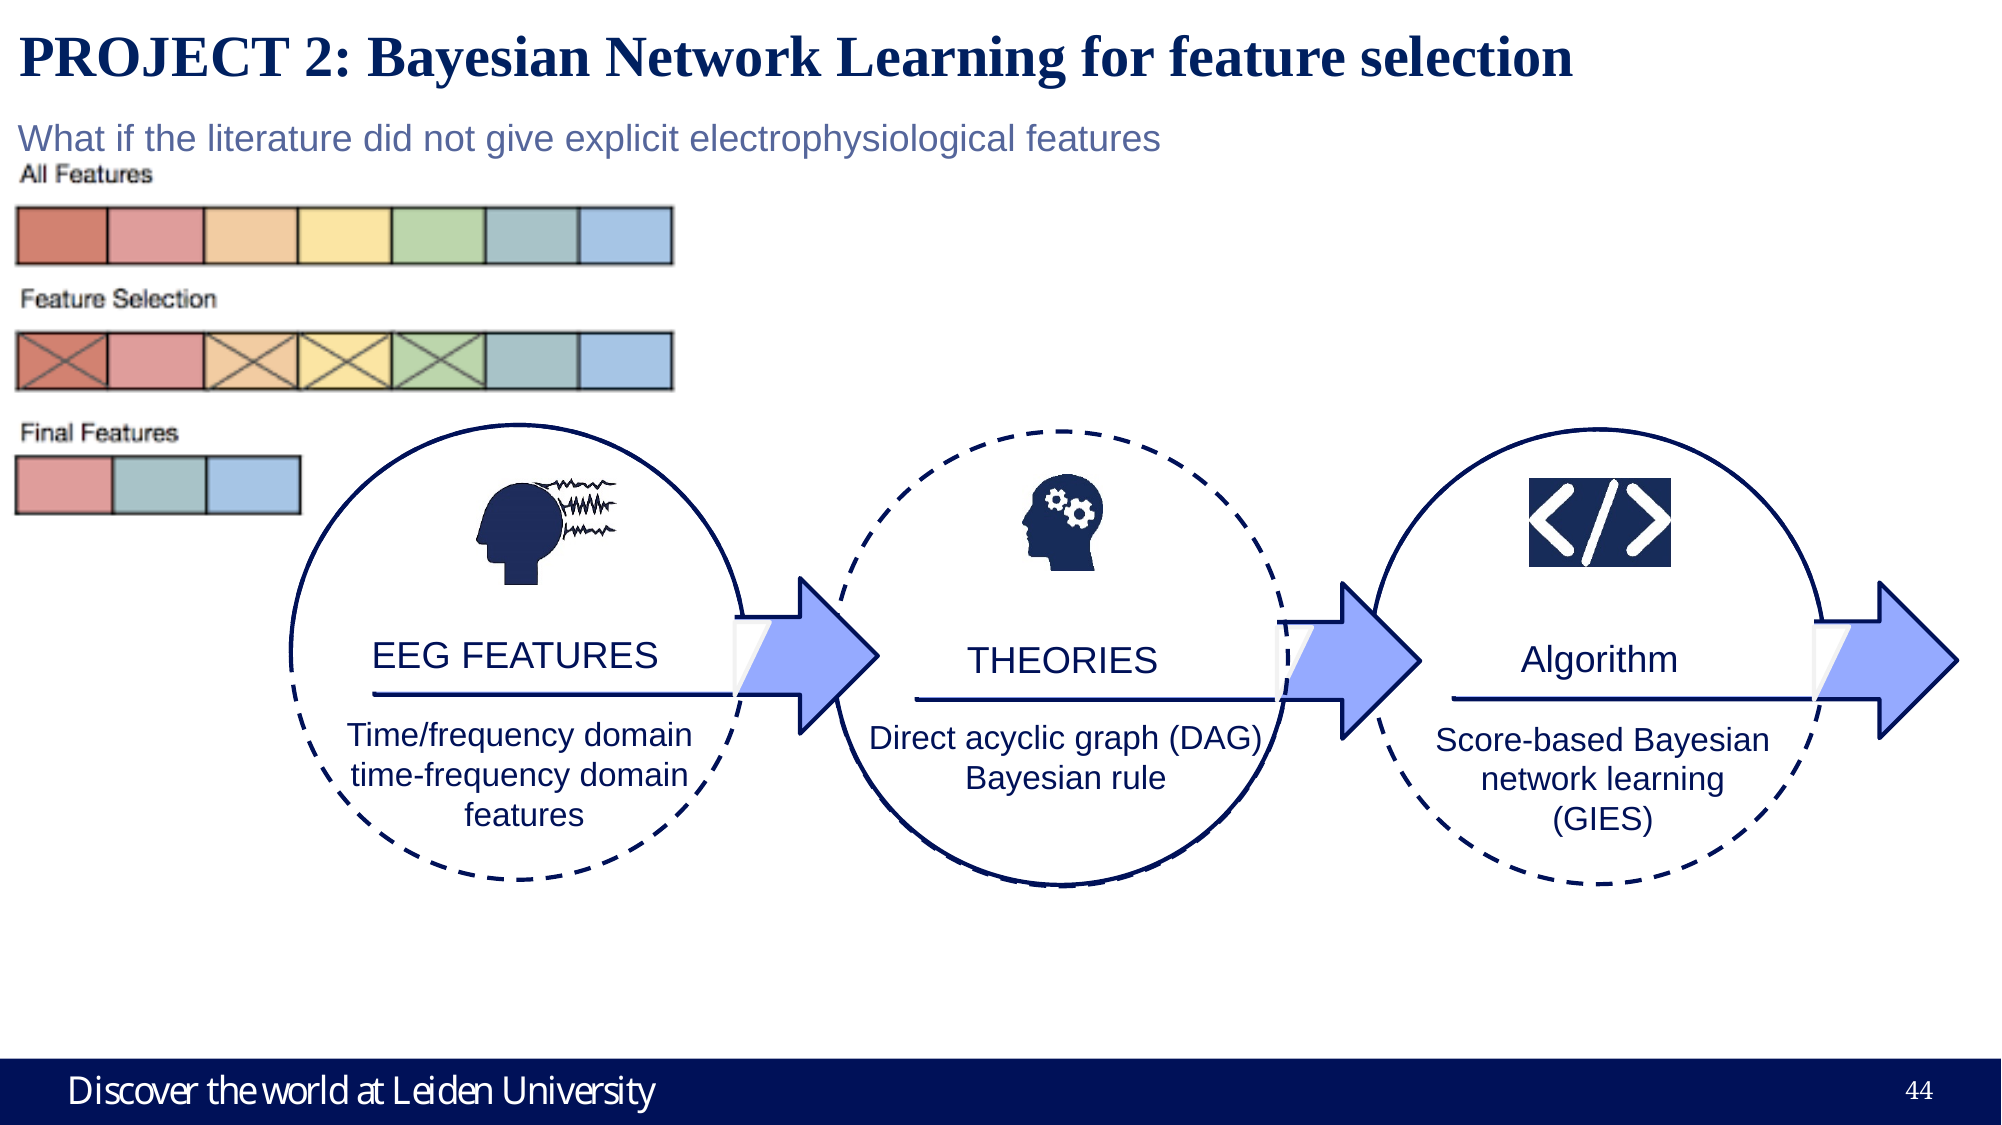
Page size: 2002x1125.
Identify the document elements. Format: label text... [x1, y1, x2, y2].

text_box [258, 330, 1958, 894]
picture [4, 153, 684, 518]
text_box What if the literature did not give explicit electrophysiological features [0, 96, 1255, 198]
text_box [343, 695, 1791, 841]
text_box PROJECT 2: Bayesian Network Learning for feature selection [1, 0, 1096, 96]
slide_number 44 [1498, 1061, 1949, 1122]
